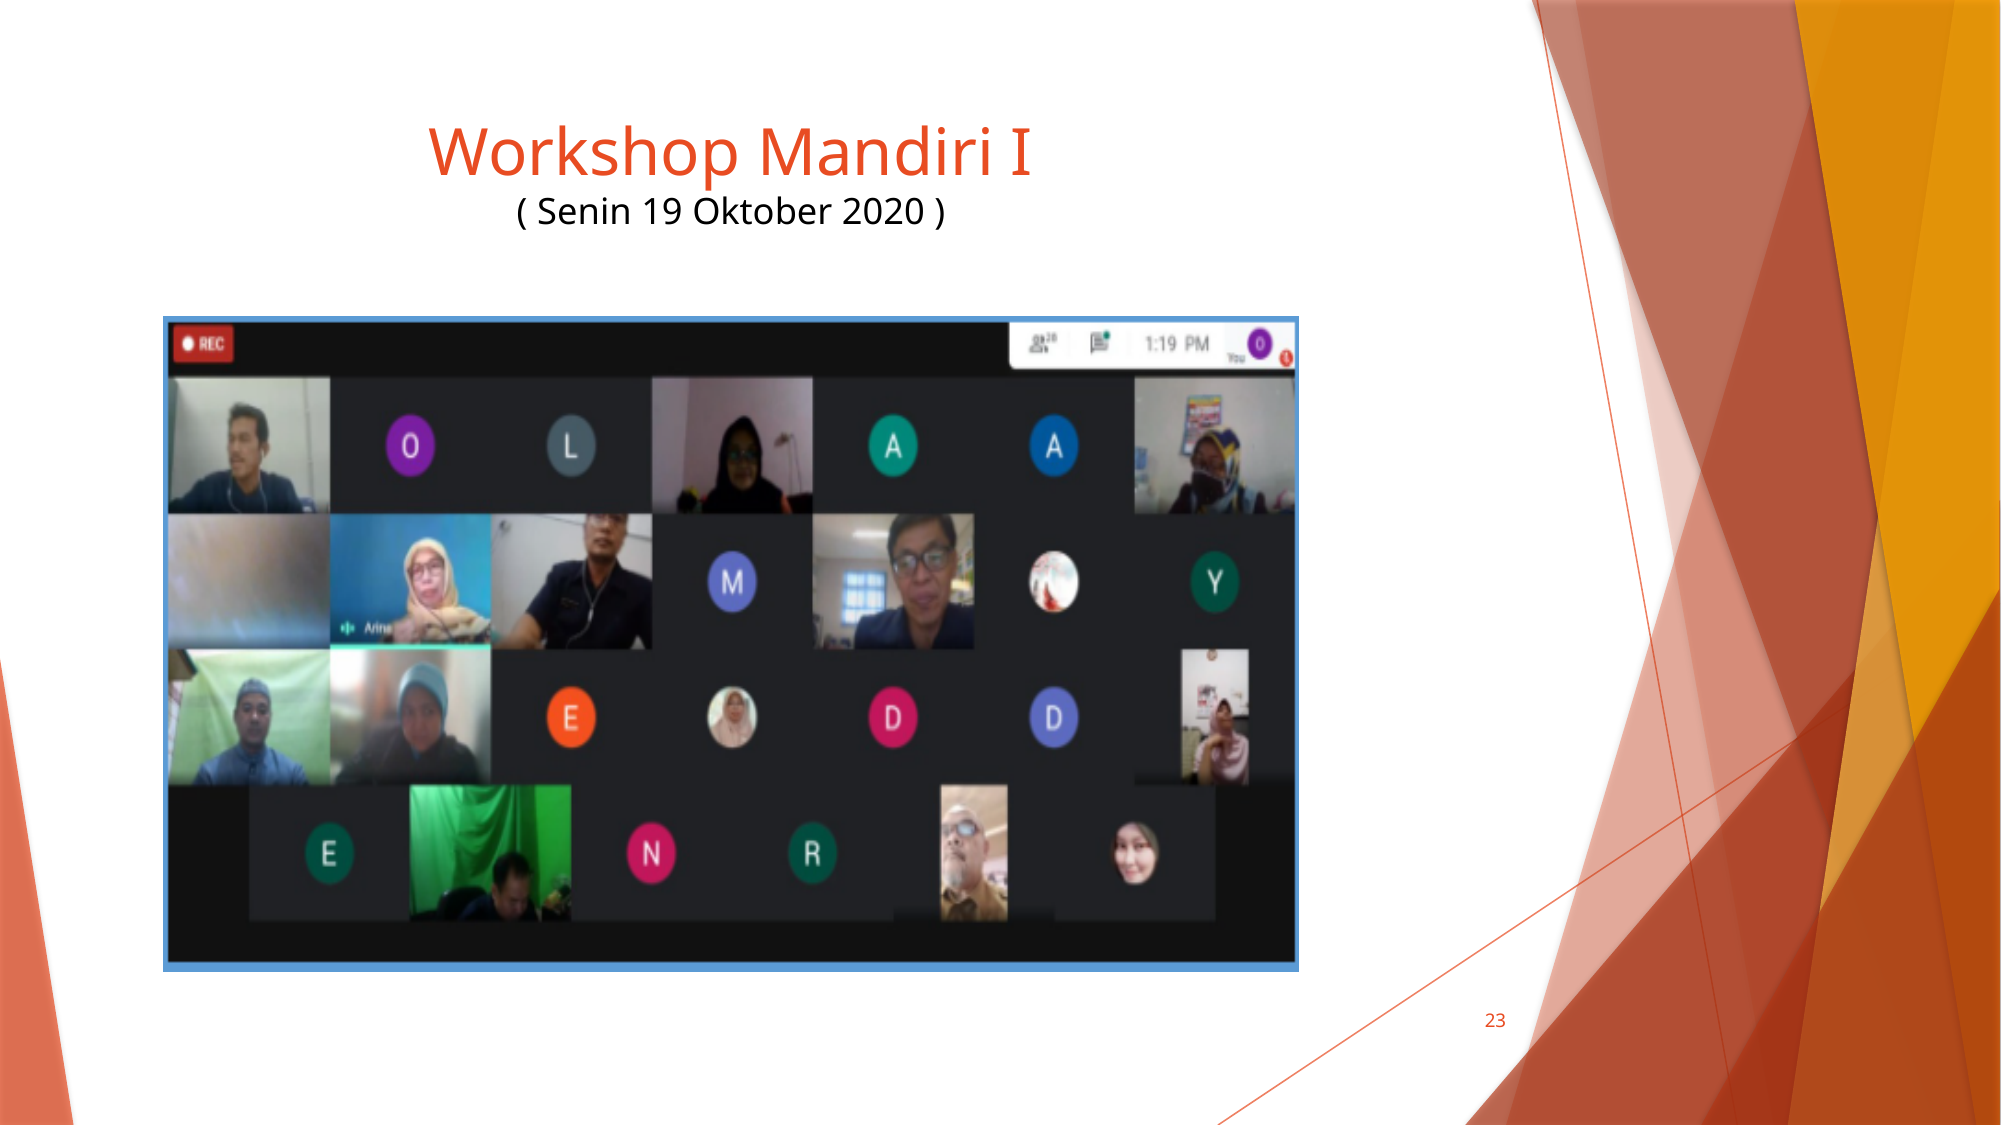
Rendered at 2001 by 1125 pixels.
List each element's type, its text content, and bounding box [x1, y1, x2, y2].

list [163, 316, 1299, 972]
title Workshop Mandiri I ( Senin 19 Oktober 2020 ) [210, 102, 1252, 241]
slide_number 23 [1409, 991, 1522, 1051]
